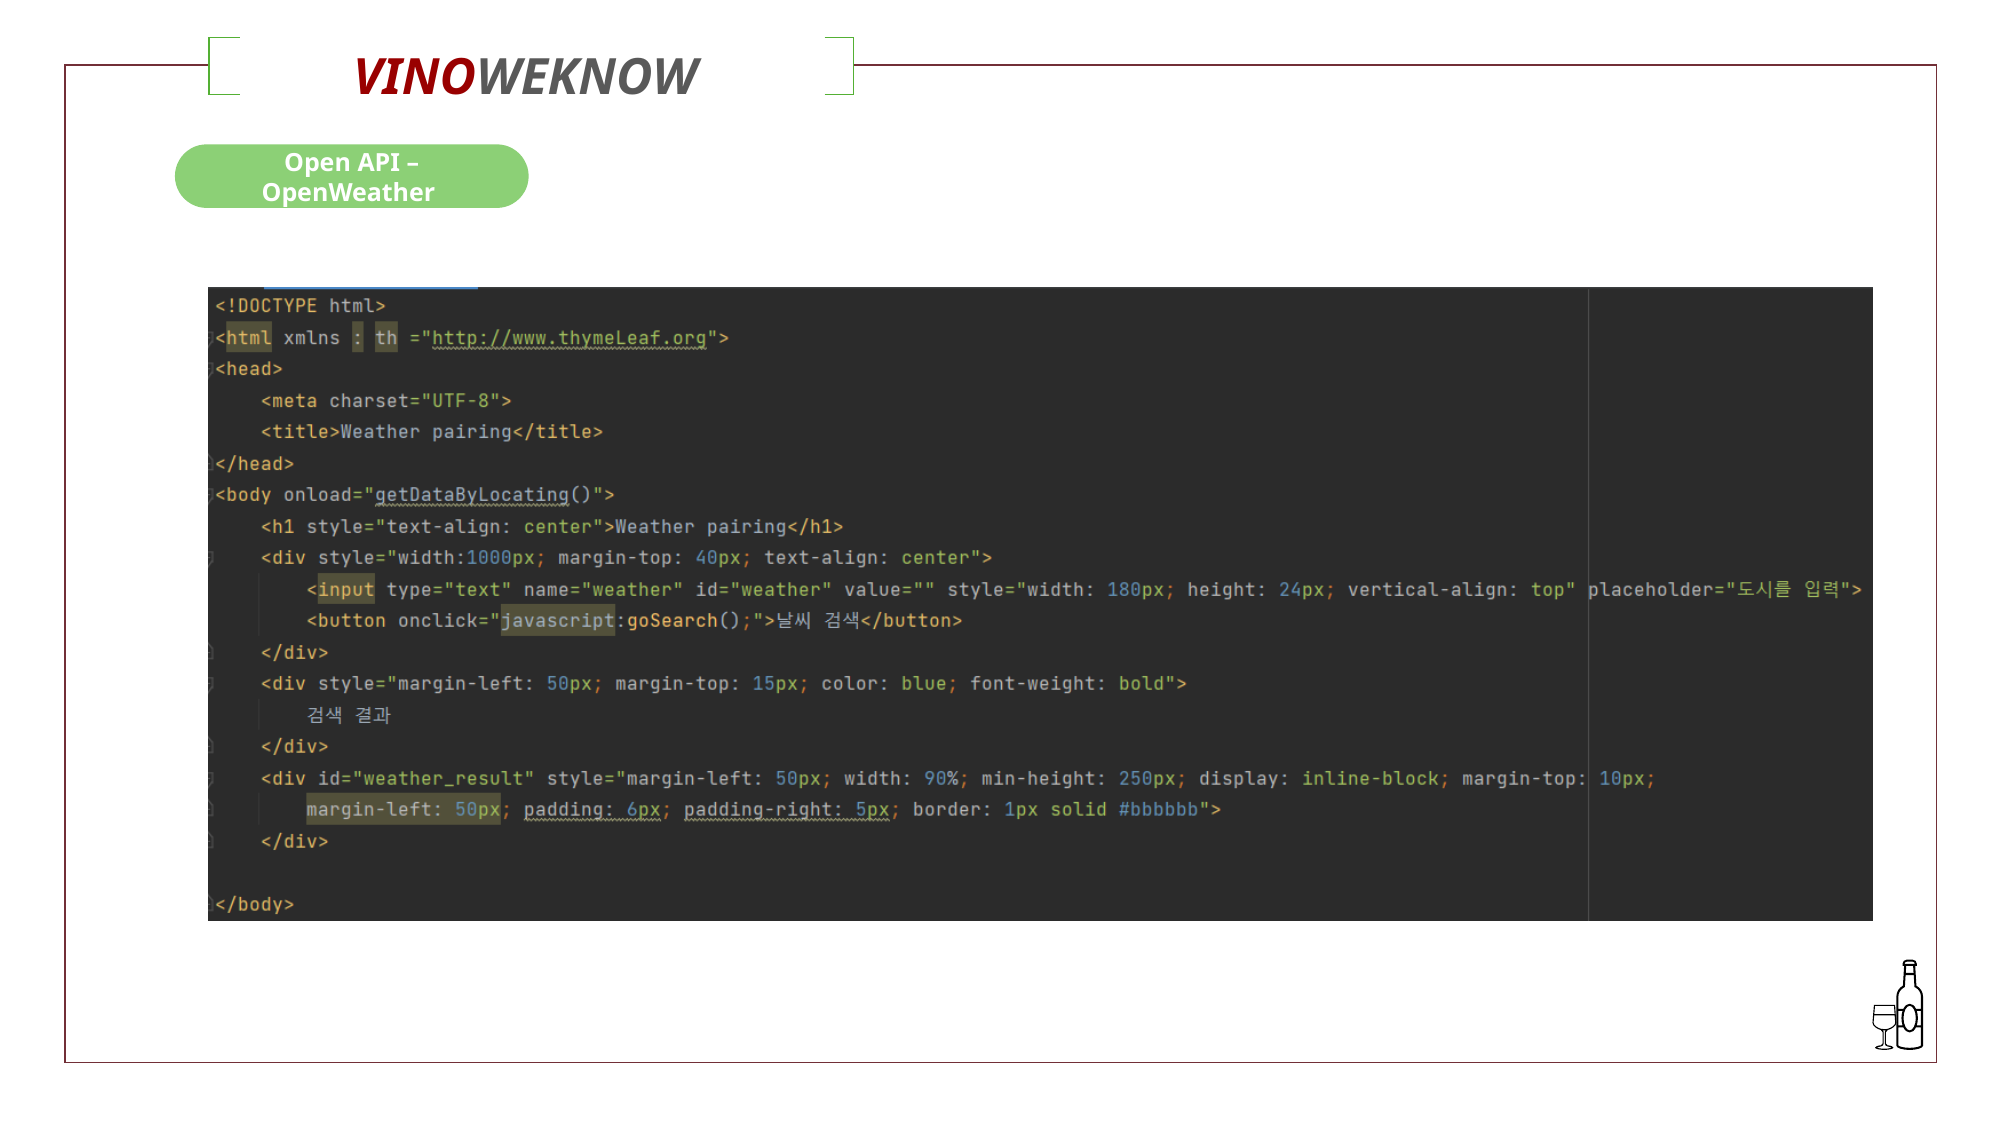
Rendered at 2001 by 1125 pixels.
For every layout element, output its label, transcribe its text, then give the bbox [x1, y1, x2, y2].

table_header [848, 38, 853, 94]
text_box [1872, 959, 1923, 1050]
text_box Open API – OpenWeather [173, 143, 530, 209]
picture [208, 287, 1873, 921]
table_header [210, 38, 215, 94]
text_box [64, 64, 1937, 1064]
text_box VINOWEKNOW [215, 7, 848, 112]
